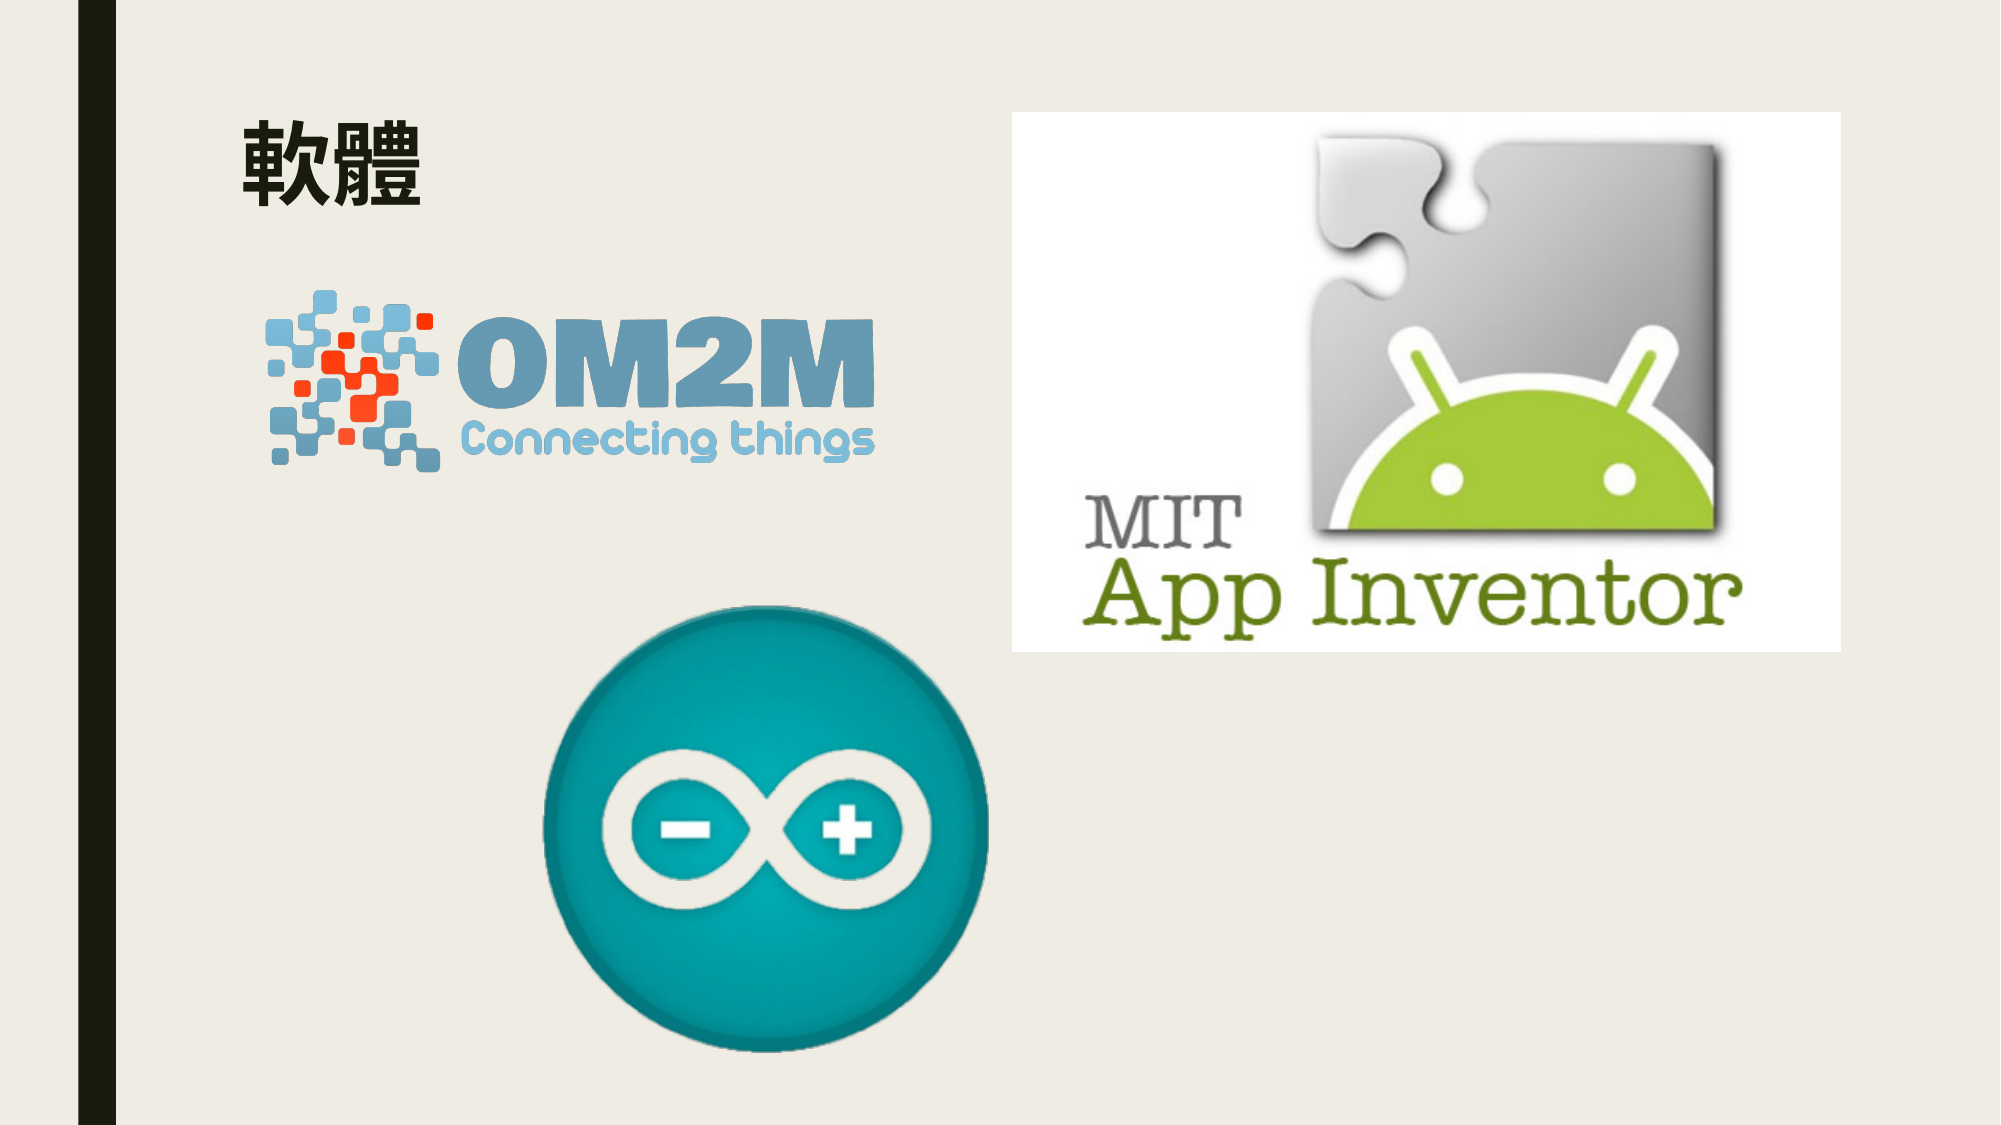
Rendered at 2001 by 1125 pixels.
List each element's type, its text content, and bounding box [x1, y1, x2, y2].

picture [519, 112, 1841, 1077]
title 軟體 [225, 112, 1012, 249]
picture [263, 287, 877, 475]
